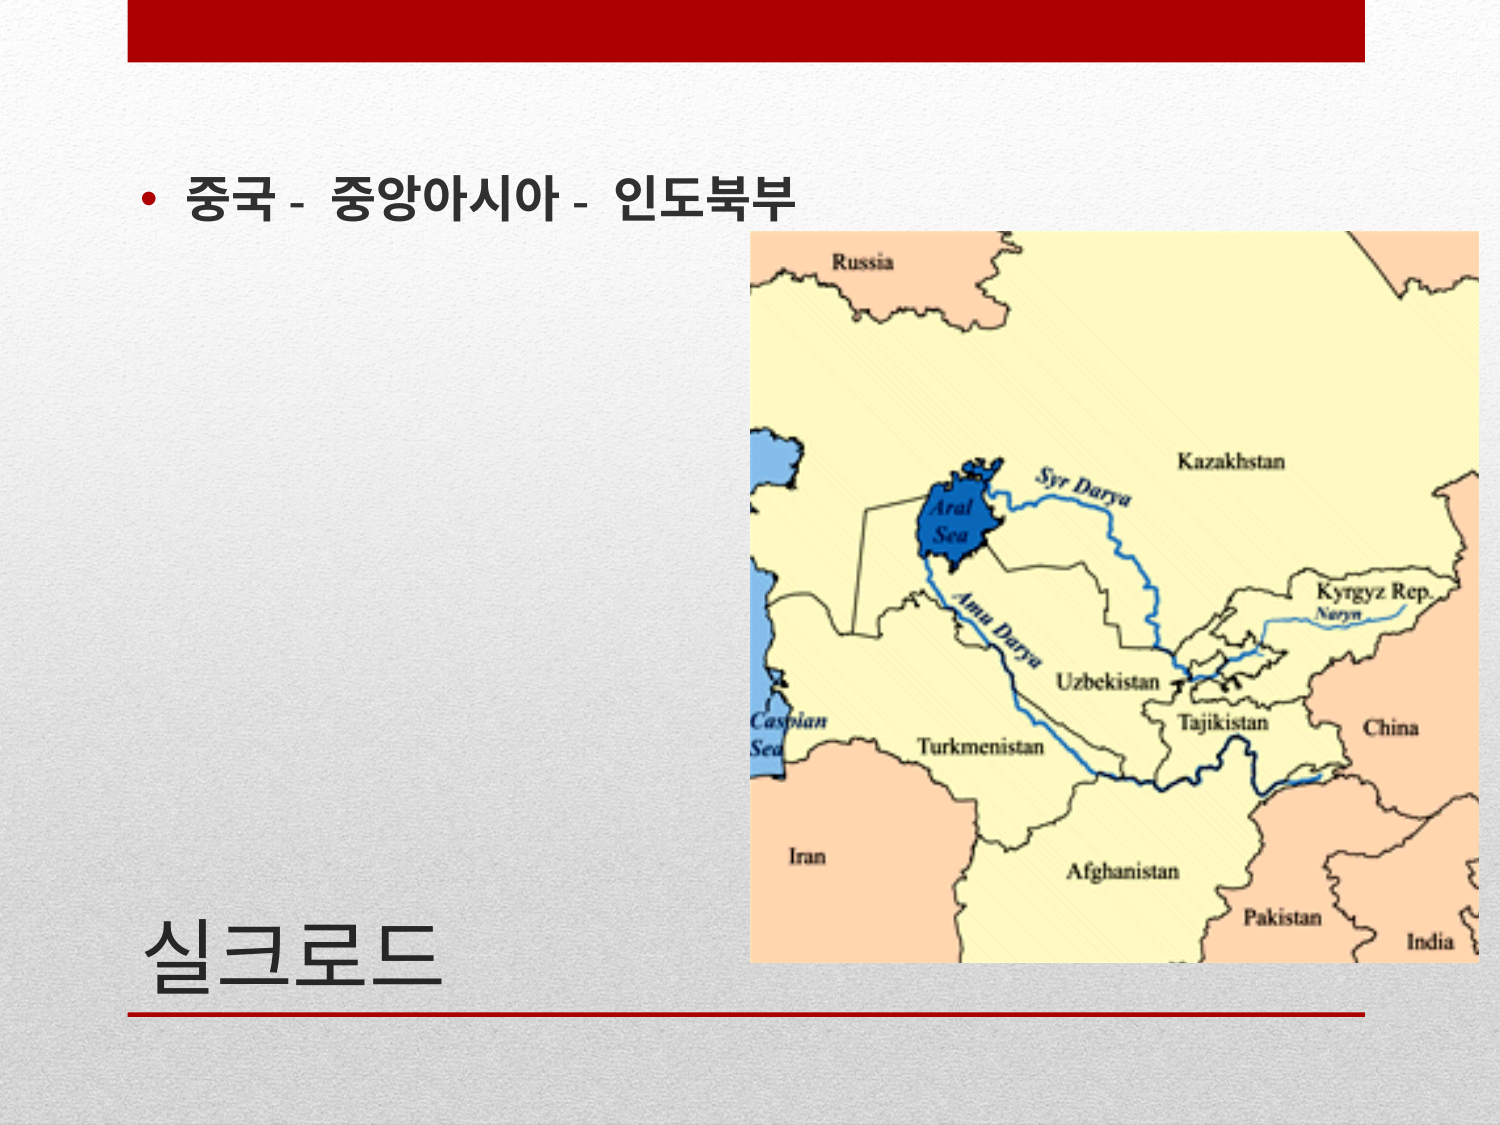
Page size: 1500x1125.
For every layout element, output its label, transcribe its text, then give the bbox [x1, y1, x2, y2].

list 중국- 중앙아시아- 인도북부 [125, 112, 1363, 914]
title 실크로드 [125, 914, 1238, 1013]
picture [749, 230, 1480, 964]
